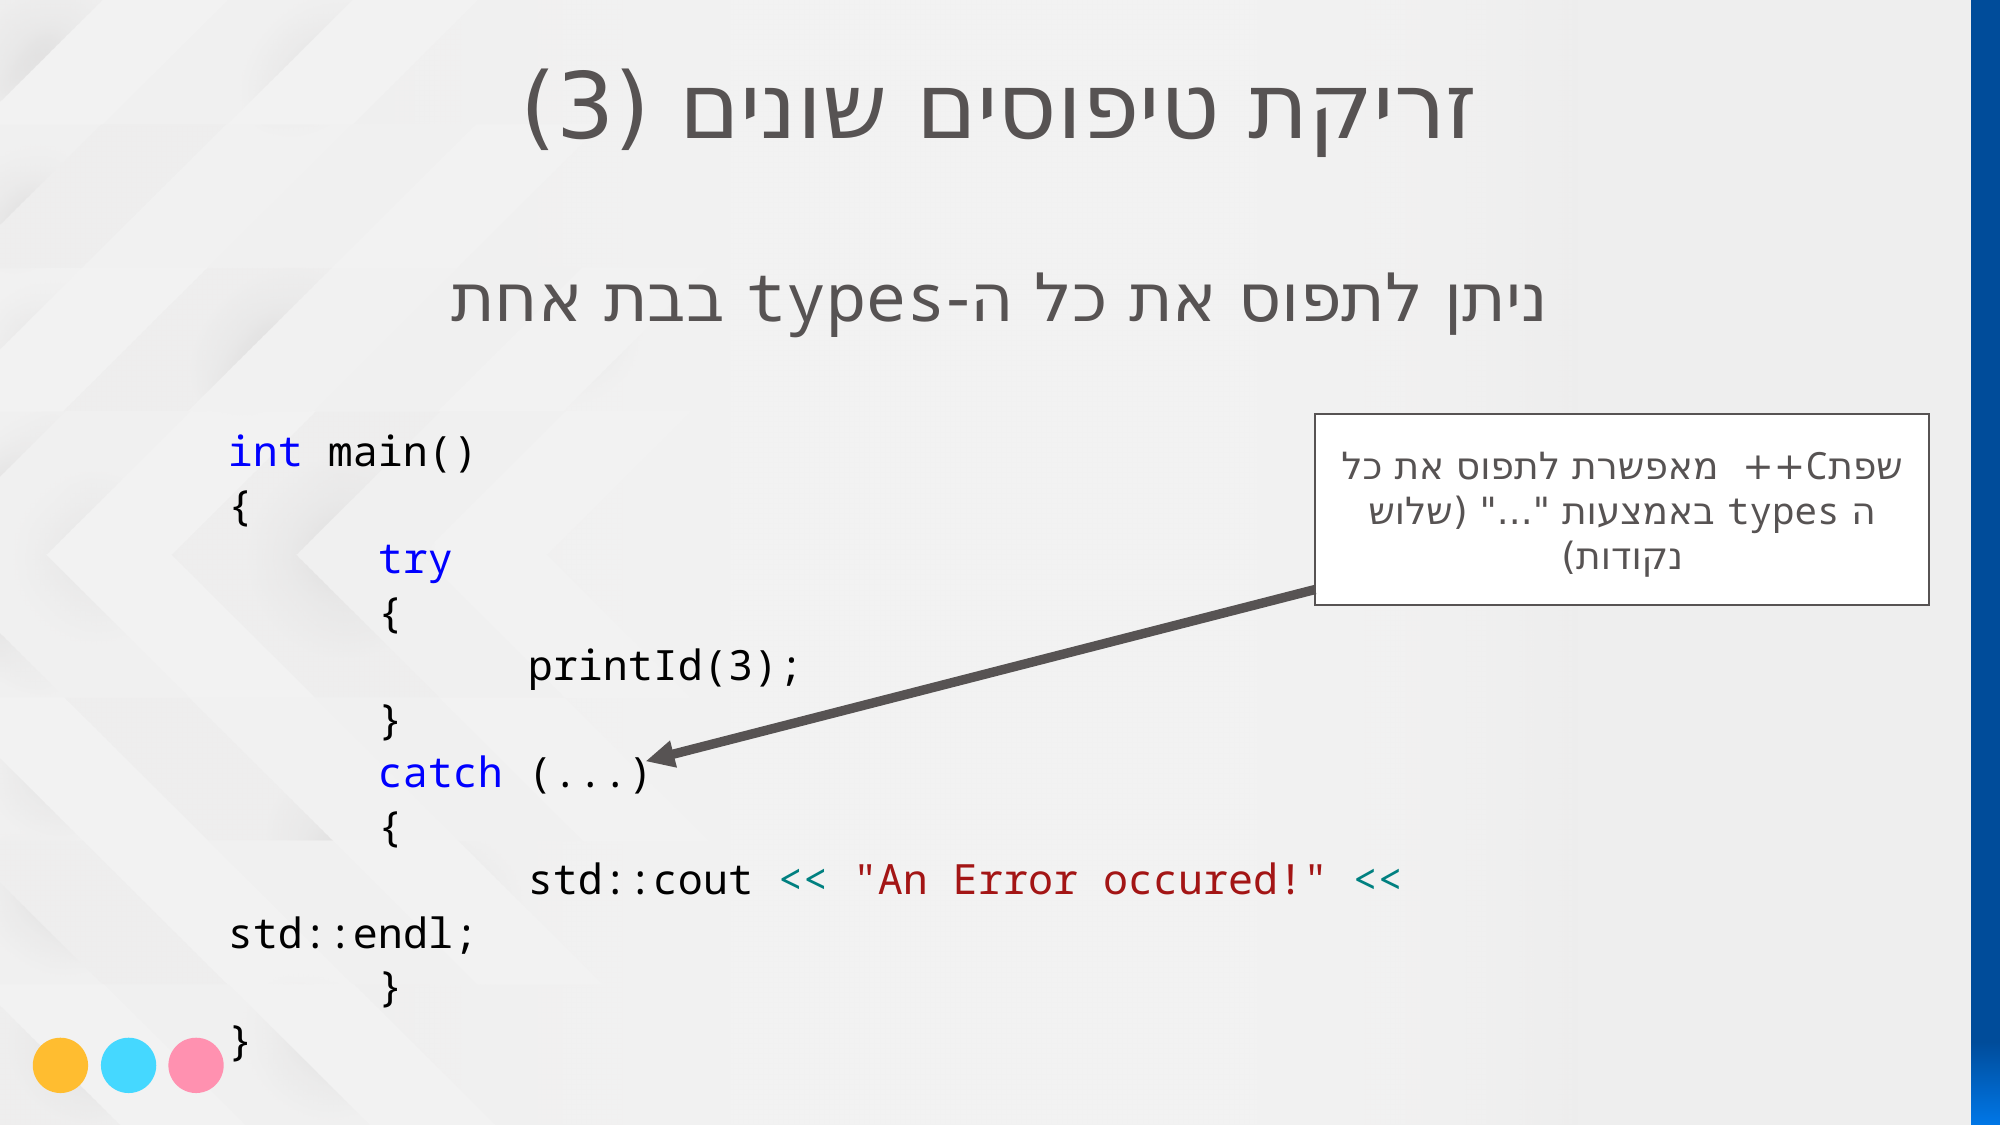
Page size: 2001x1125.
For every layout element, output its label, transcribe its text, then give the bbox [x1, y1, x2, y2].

title זריקת טיפוסים שונים (3) [137, 0, 1863, 218]
text_box שפתC++ מאפשרת לתפוס את כל ה types באמצעות "..." (שלוש נקודות) [1314, 413, 1930, 606]
text_box int main() { try { printId(3); } catch (...) { std::cout << "An Error occured!" << std::endl; } } [212, 413, 1662, 1071]
text_box ניתן לתפוס את כל ה-types בבת אחת [390, 247, 1610, 343]
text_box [646, 589, 1316, 762]
